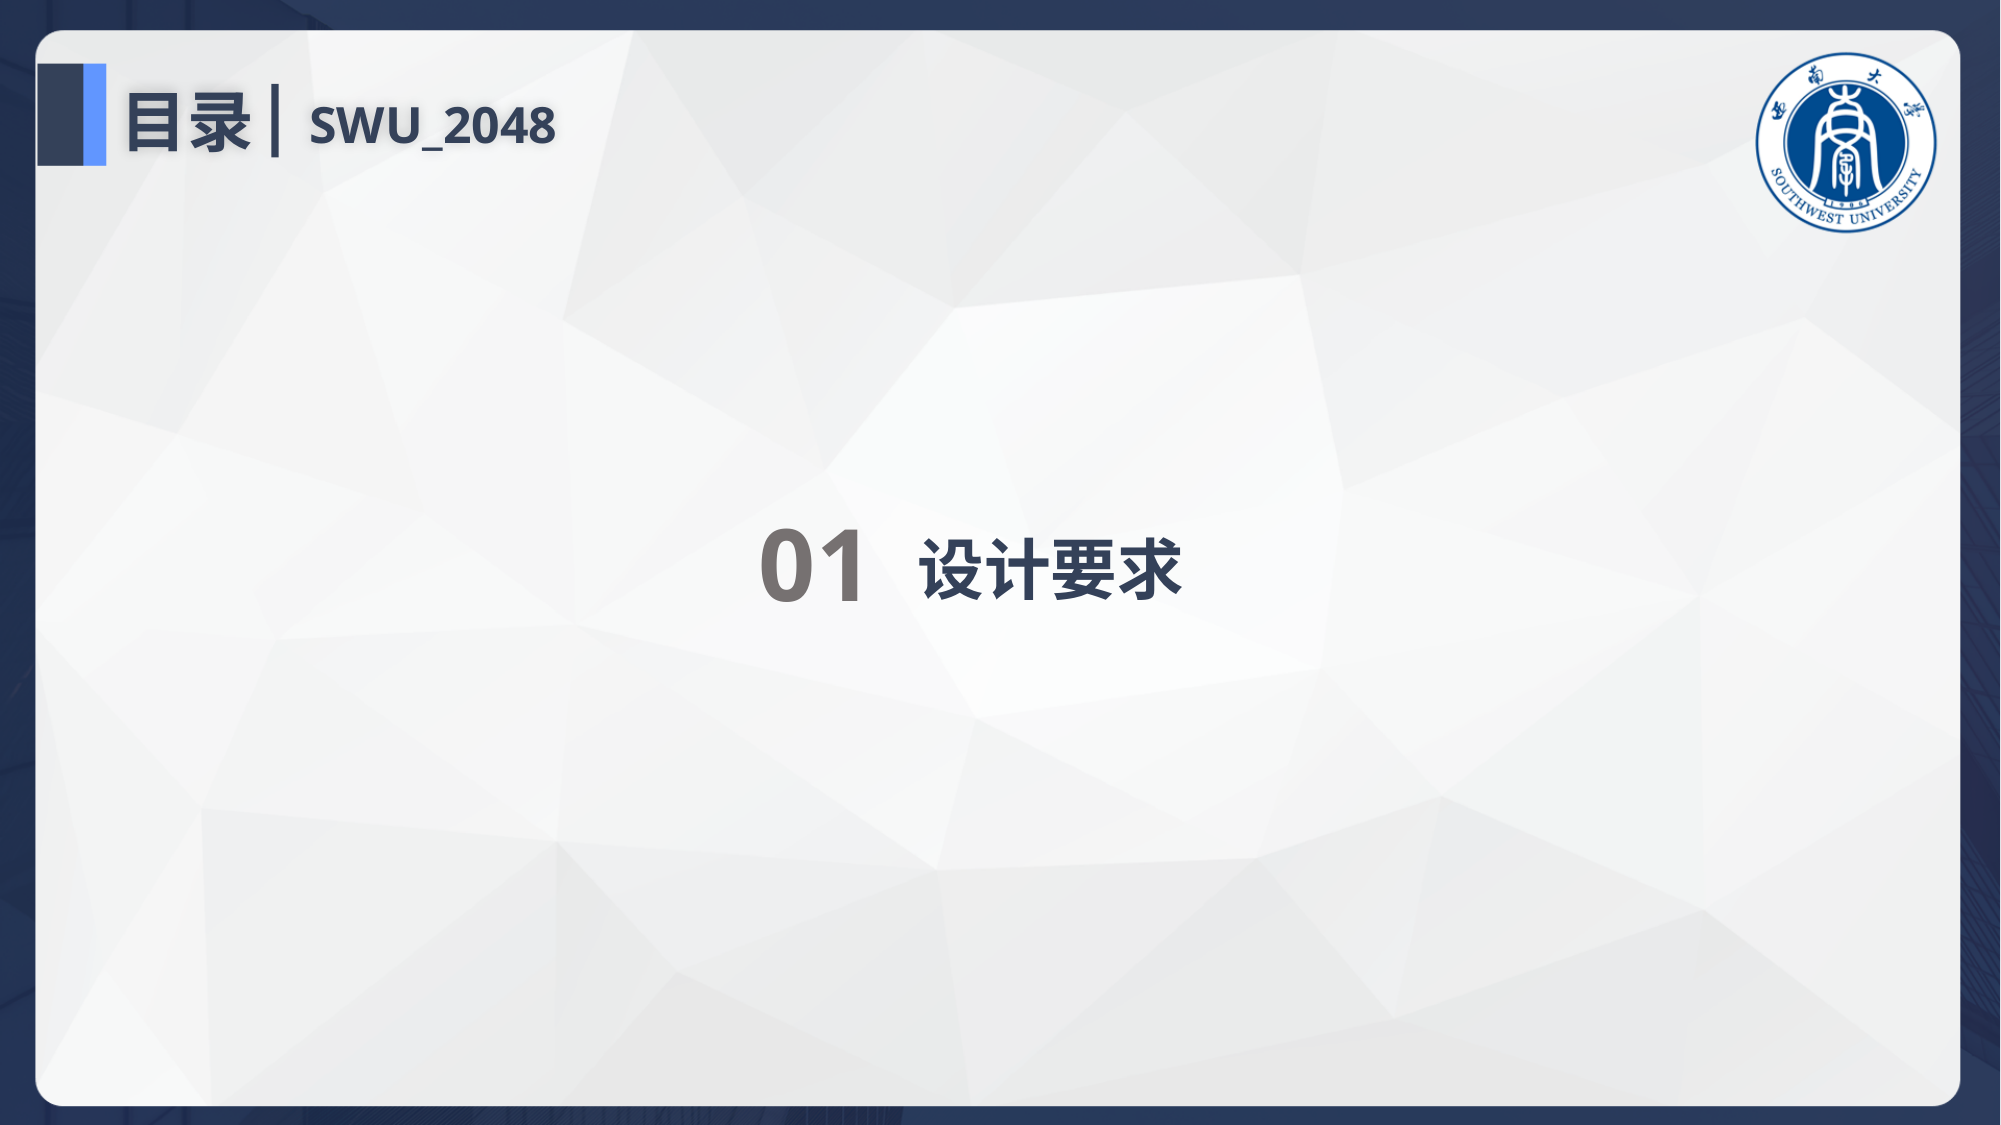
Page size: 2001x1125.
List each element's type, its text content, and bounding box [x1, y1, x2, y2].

picture [0, 0, 2001, 1125]
text_box SWU_2048 [294, 86, 1435, 161]
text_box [749, 494, 1428, 631]
text_box 目录 [105, 72, 272, 168]
text_box [270, 83, 280, 158]
